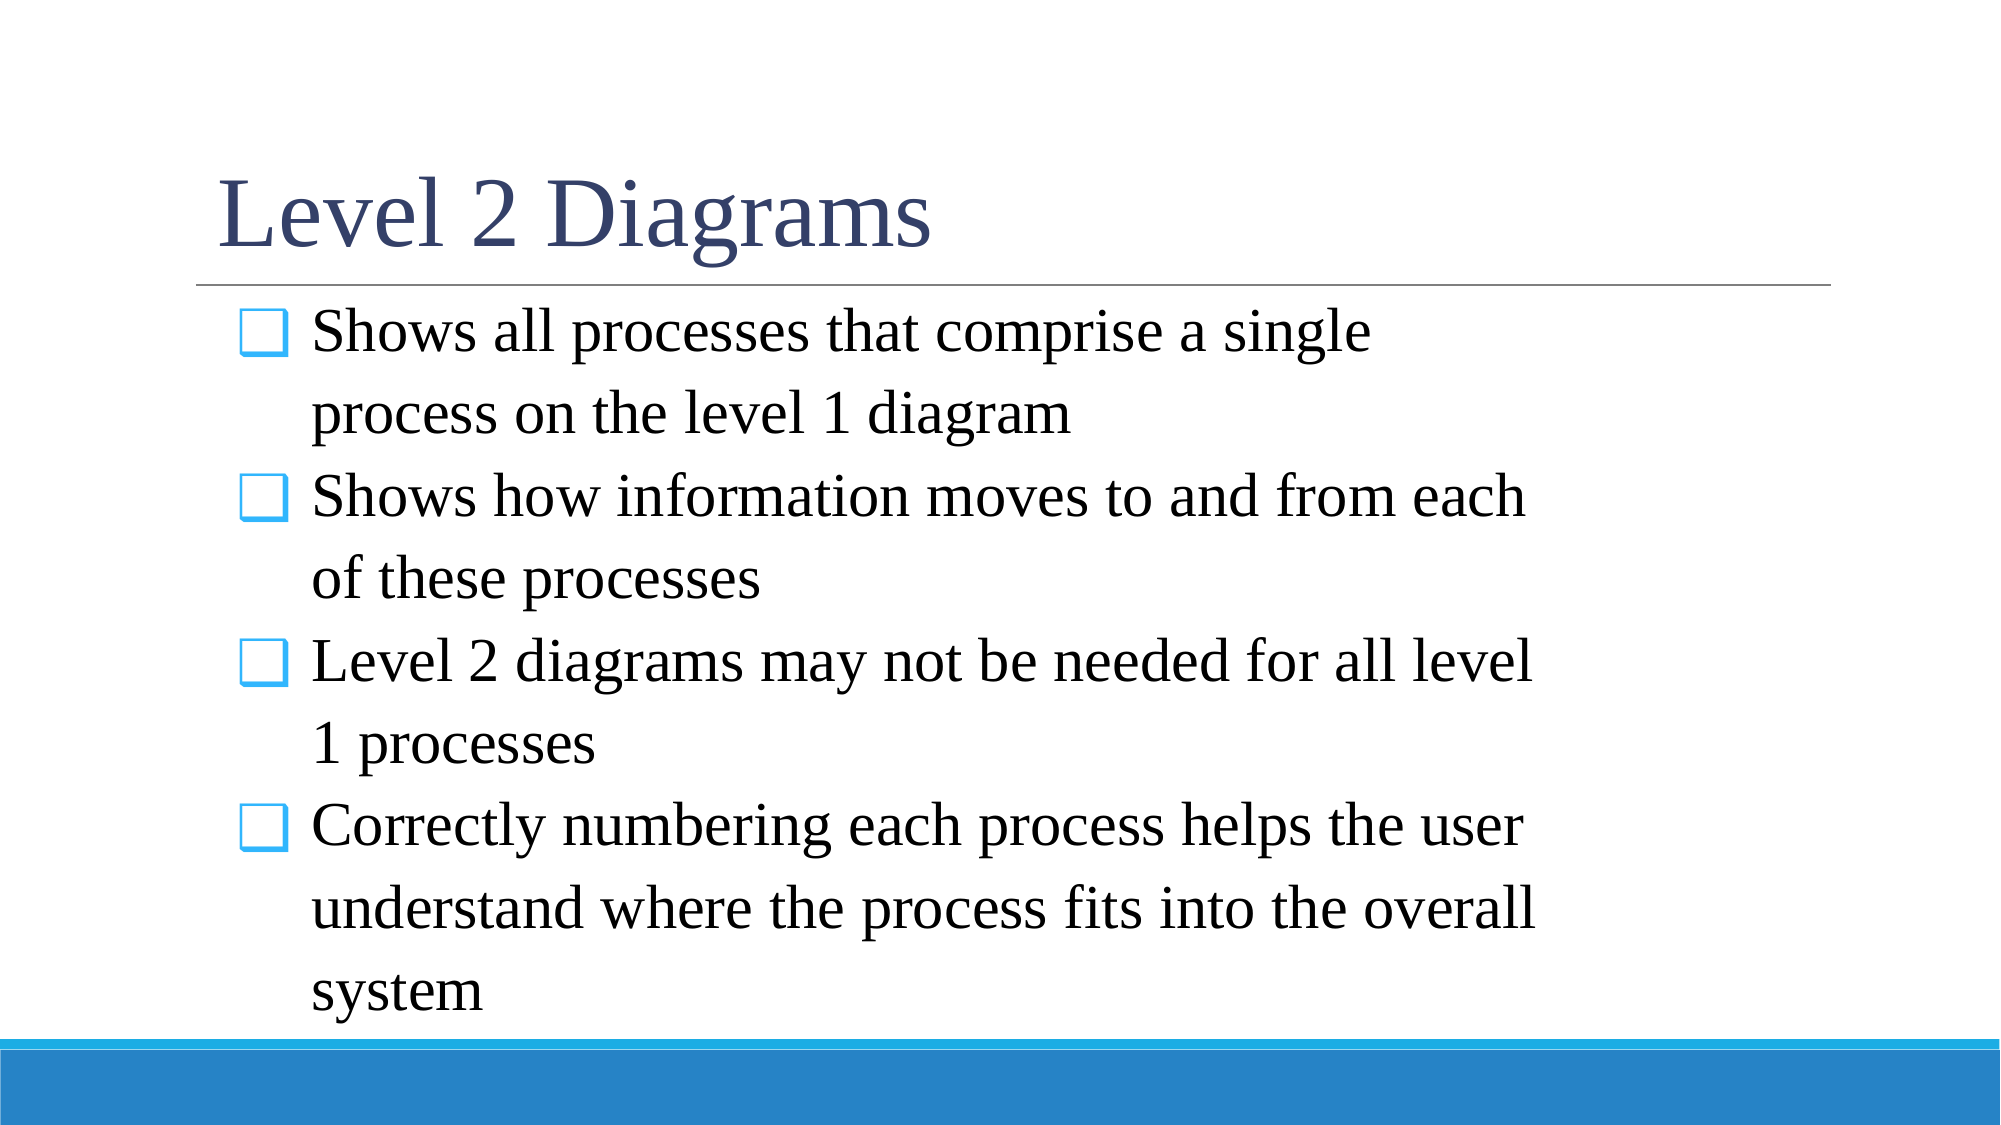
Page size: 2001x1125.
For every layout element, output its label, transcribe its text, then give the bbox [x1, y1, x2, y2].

list Shows all processes that comprise a single process on the level 1 diagram Shows how information moves to and from each of these processes Level 2 diagrams may not be needed for all level 1 processes Correctly numbering each process helps the user understand where the process fits into the overall system [216, 274, 1567, 1033]
title Level 2 Diagrams [202, 69, 1553, 275]
